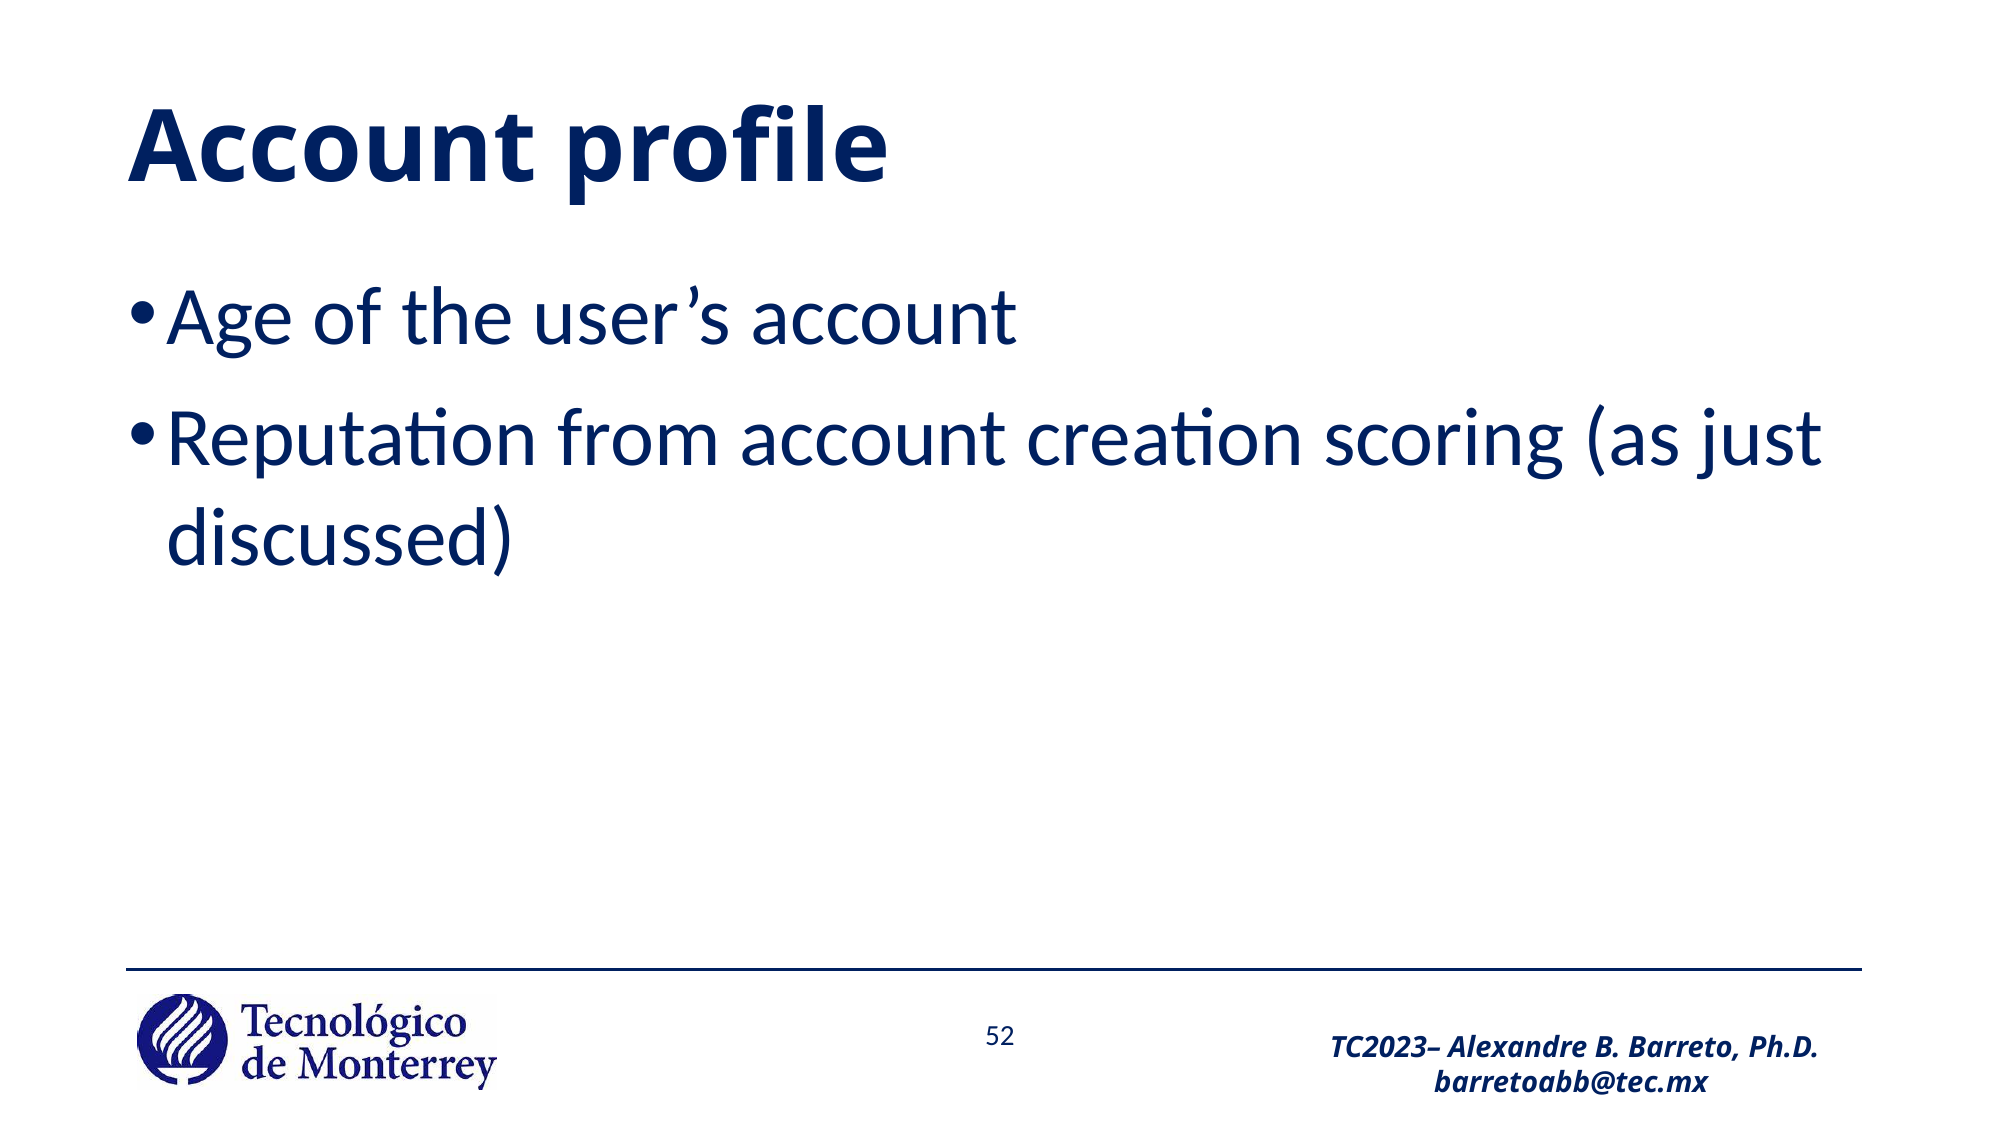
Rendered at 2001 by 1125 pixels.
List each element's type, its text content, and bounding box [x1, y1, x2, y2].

list Age of the user’s account Reputation from account creation scoring (as just discussed) [113, 253, 1902, 928]
picture [137, 994, 497, 1090]
title Account profile [113, 59, 1839, 222]
